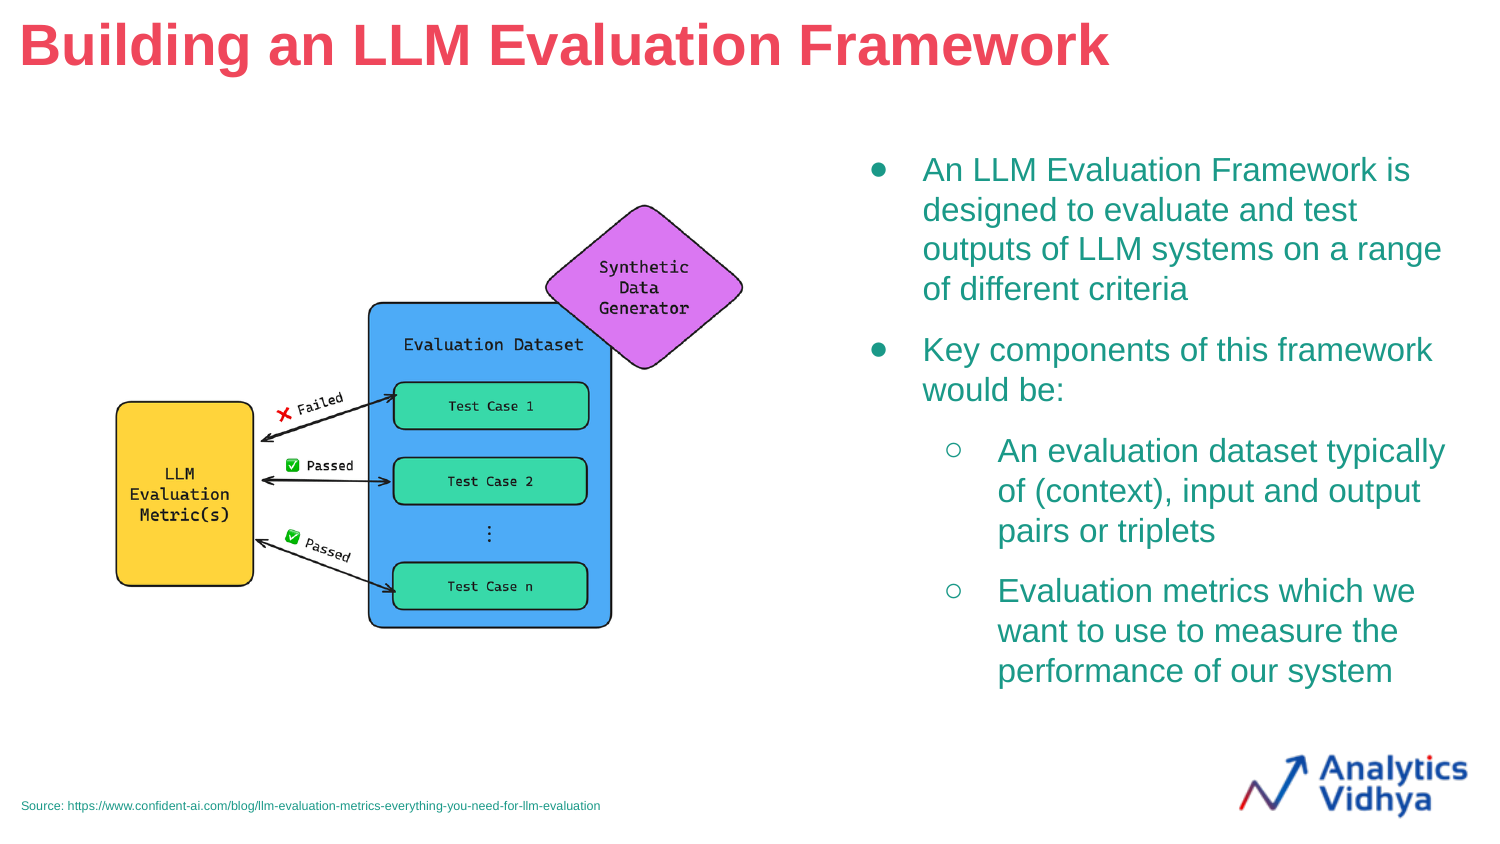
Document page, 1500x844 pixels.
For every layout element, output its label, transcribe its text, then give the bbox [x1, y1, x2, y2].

text_box An LLM Evaluation Framework is designed to evaluate and test outputs of LLM systems on a range of different criteria Key components of this framework would be: An evaluation dataset typically of (context), input and output pairs or triplets Evaluation metrics which we want to use to measure the performance of our system [832, 132, 1482, 705]
picture [1229, 749, 1478, 824]
picture [19, 158, 803, 685]
title Building an LLM Evaluation Framework [19, 15, 1392, 86]
text_box Source: https://www.confident-ai.com/blog/llm-evaluation-metrics-everything-you-need-for-llm-evaluation [6, 790, 769, 821]
